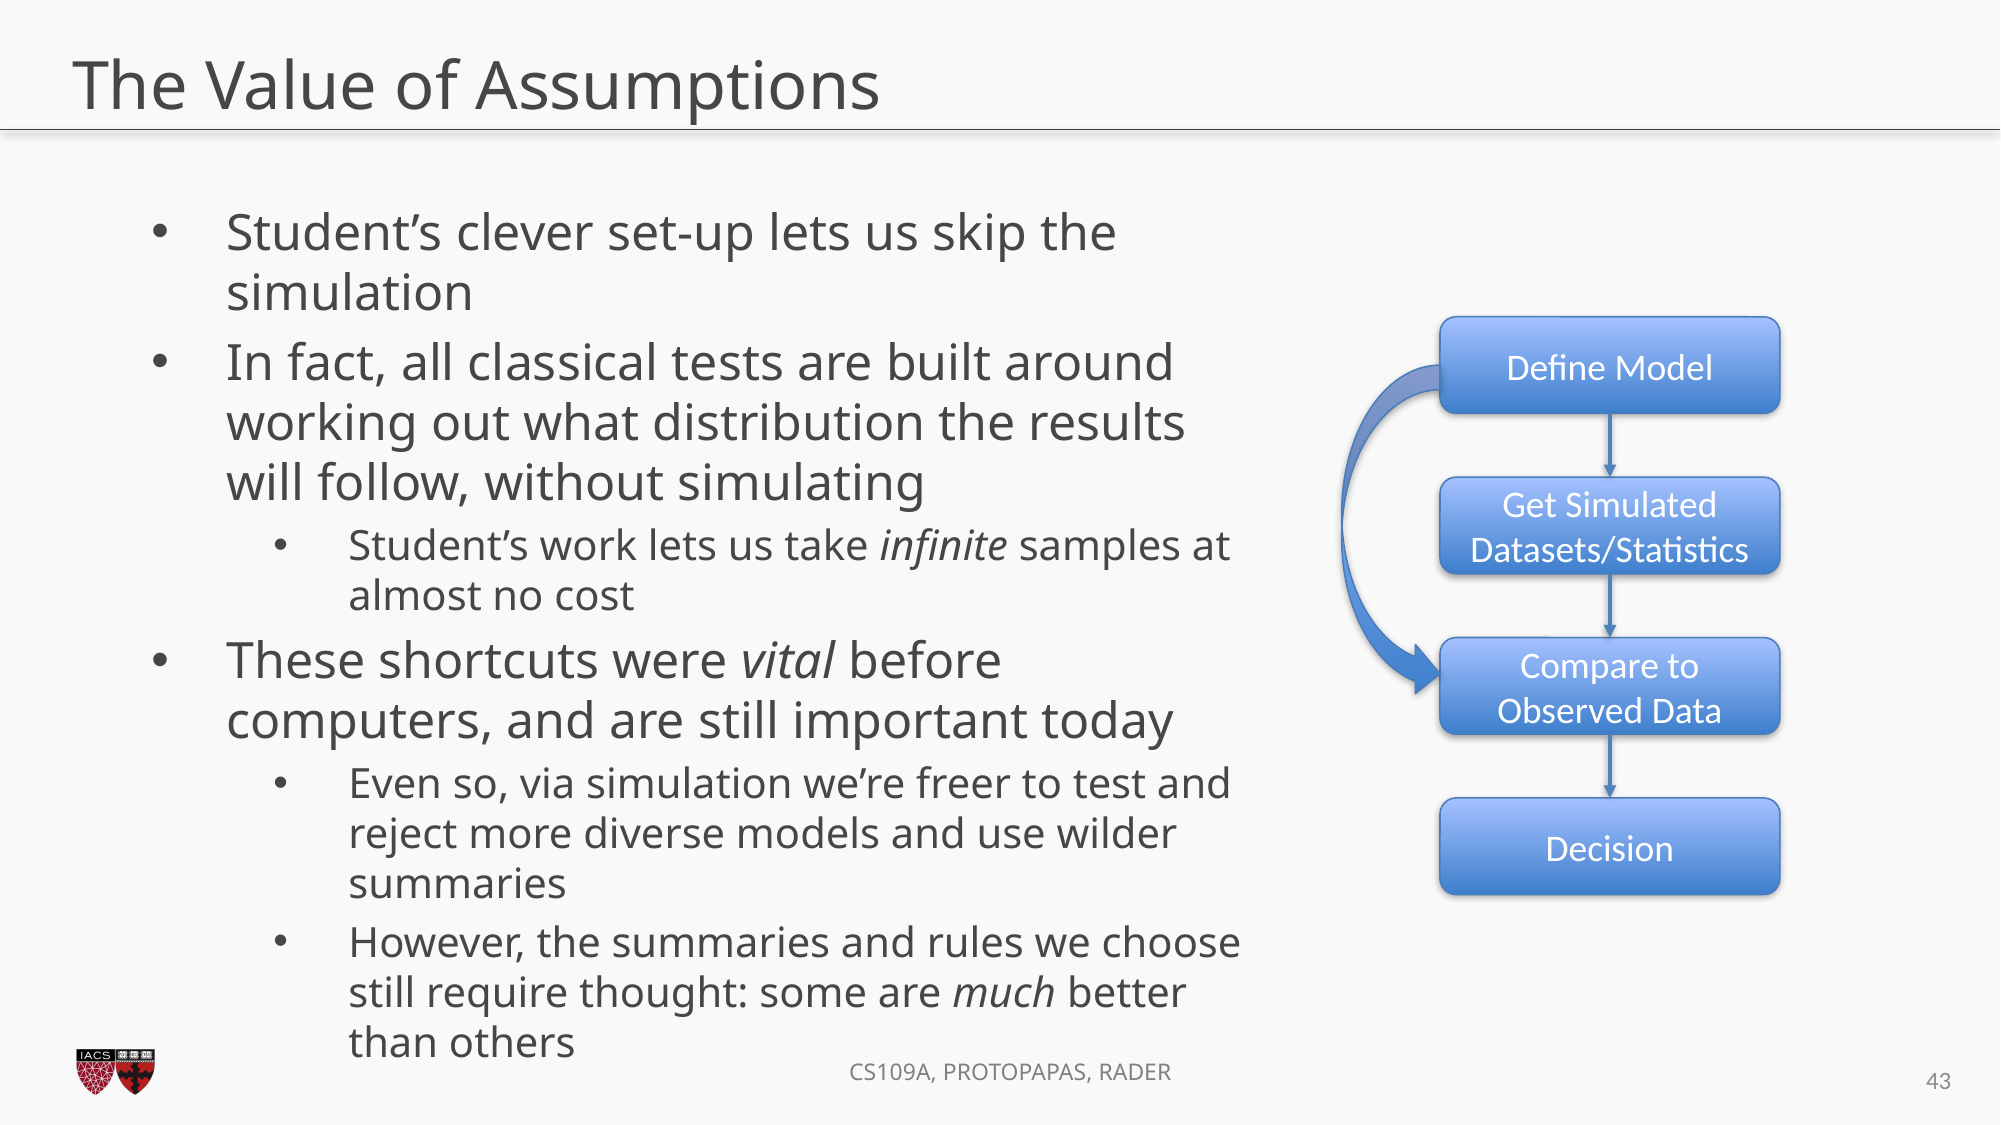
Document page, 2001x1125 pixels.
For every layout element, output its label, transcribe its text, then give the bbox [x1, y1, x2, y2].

picture [75, 1049, 155, 1095]
text_box Get Simulated Datasets/Statistics [1439, 476, 1781, 575]
text_box Decision [1439, 797, 1781, 896]
text_box Define Model [1439, 315, 1781, 415]
text_box [1340, 364, 1441, 695]
slide_number 43 [1500, 1050, 1967, 1110]
list Student’s clever set-up lets us skip the simulation In fact, all classical tests are built around working out what distribution the results will follow, without simulating Student’s work lets us take infinite samples at almost no cost These shortcuts were vital before computers, and are still important today Even so, via simulation we’re freer to test and reject more diverse models and use wilder summaries However, the summaries and rules we choose still require thought: some are much better than others [136, 193, 1267, 972]
title The Value of Assumptions [57, 35, 1943, 162]
text_box Compare to Observed Data [1439, 636, 1781, 735]
